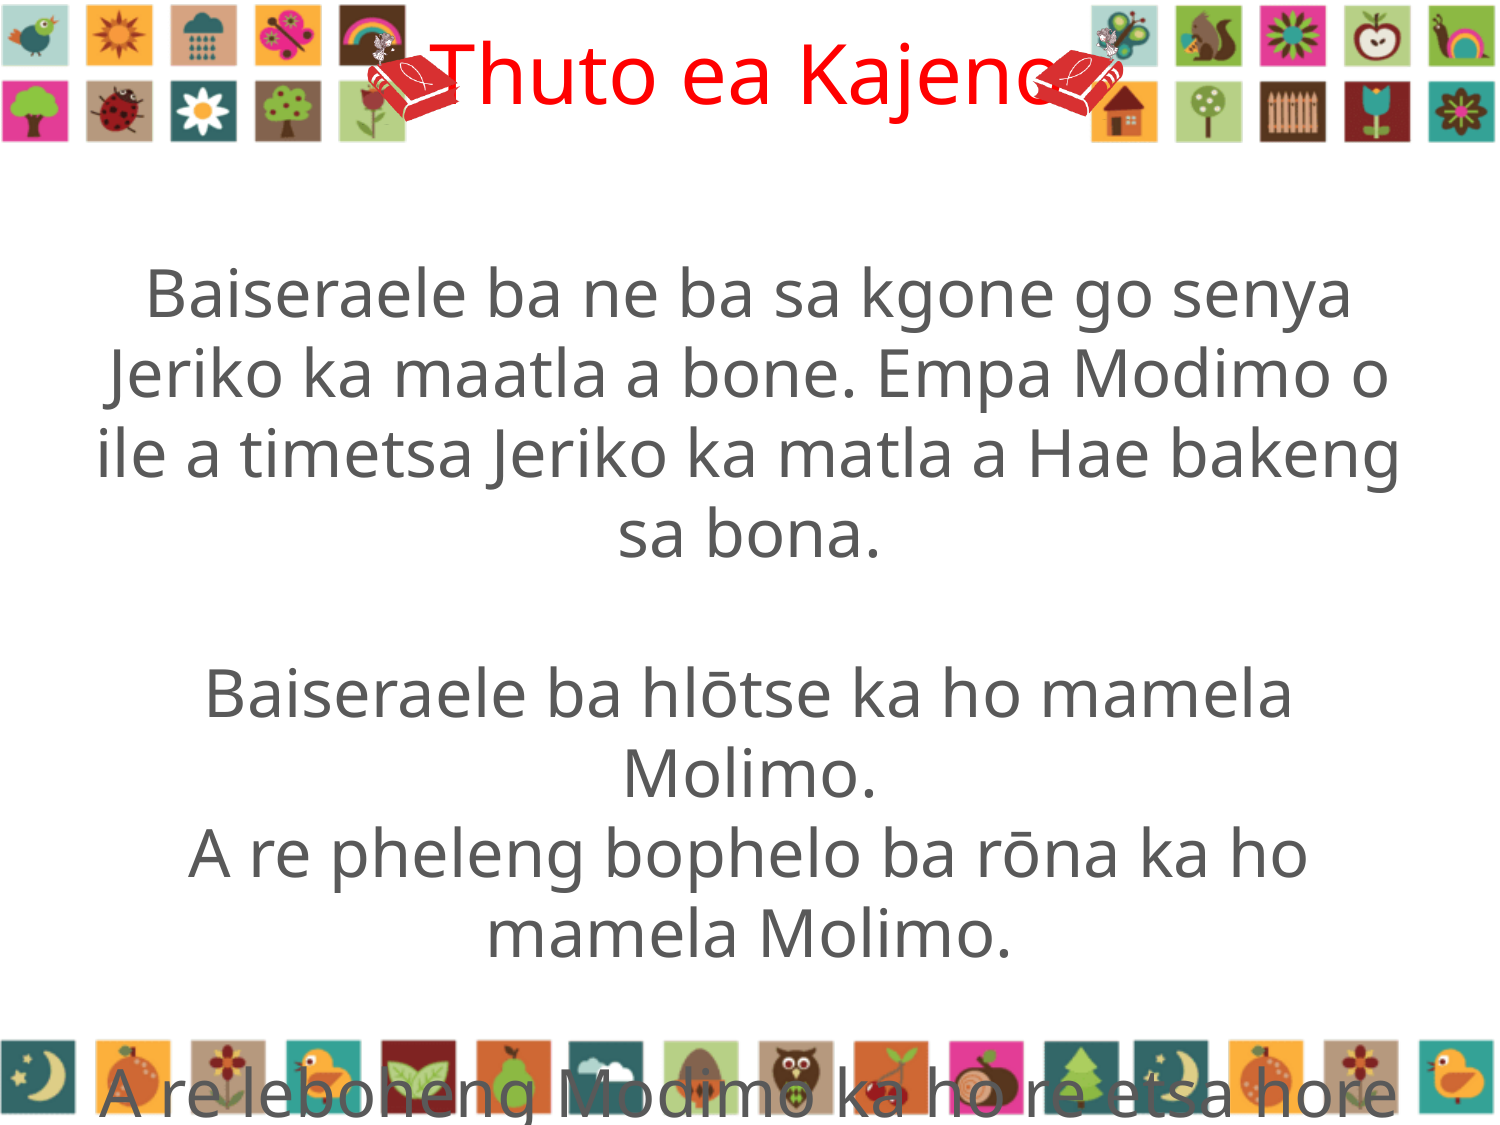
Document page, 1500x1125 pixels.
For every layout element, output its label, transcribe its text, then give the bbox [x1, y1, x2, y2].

text_box Thuto ea Kajeno [425, 13, 1077, 129]
picture [1001, 3, 1500, 150]
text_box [0, 1028, 1500, 1118]
picture [0, 3, 492, 150]
text_box Baiseraele ba ne ba sa kgone go senya Jeriko ka maatla a bone. Empa Modimo o ile a timetsa Jeriko ka matla a Hae bakeng sa bona. Baiseraele ba hlōtse ka ho mamela Molimo. A re pheleng bophelo ba rōna ka ho mamela Molimo. A re leboheng Modimo ka ho re etsa hore re hlole! [76, 243, 1424, 1027]
